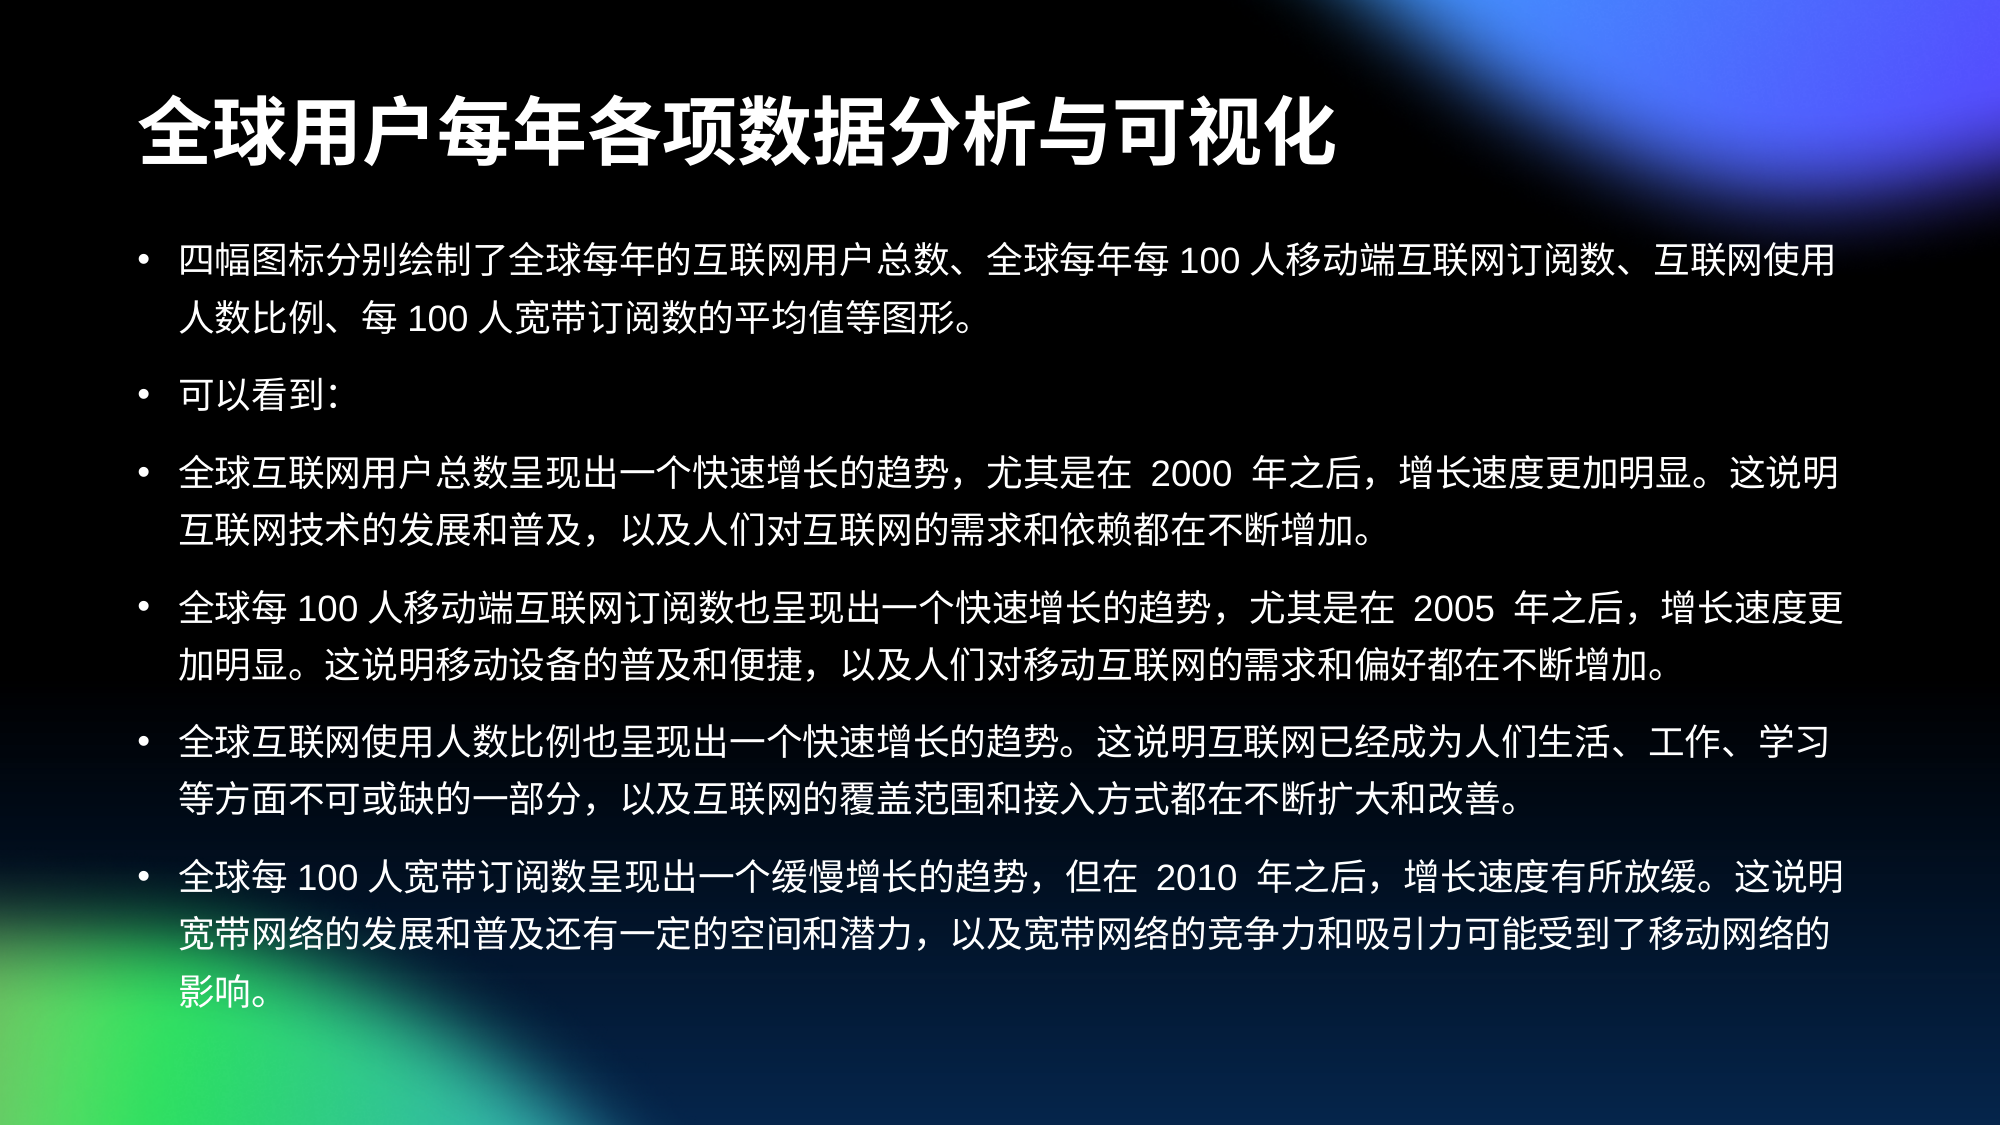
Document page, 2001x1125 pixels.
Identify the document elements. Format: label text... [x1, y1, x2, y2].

list 四幅图标分别绘制了全球每年的互联网用户总数、全球每年每100人移动端互联网订阅数、互联网使用人数比例、每100人宽带订阅数的平均值等图形。 可以看到： 全球互联网用户总数呈现出一个快速增长的趋势，尤其是在 2000 年之后，增长速度更加明显。这说明互联网技术的发展和普及，以及人们对互联网的需求和依赖都在不断增加。 全球每100人移动端互联网订阅数也呈现出一个快速增长的趋势，尤其是在 2005 年之后，增长速度更加明显。这说明移动设备的普及和便捷，以及人们对移动互联网的需求和偏好都在不断增加。 全球互联网使用人数比例也呈现出一个快速增长的趋势。这说明互联网已经成为人们生活、工作、学习等方面不可或缺的一部分，以及互联网的覆盖范围和接入方式都在不断扩大和改善。 全球每100人宽带订阅数呈现出一个缓慢增长的趋势，但在 2010 年之后，增长速度有所放缓。这说明宽带网络的发展和普及还有一定的空间和潜力，以及宽带网络的竞争力和吸引力可能受到了移动网络的影响。 [137, 223, 1863, 1014]
picture [0, 0, 2000, 1125]
title 全球用户每年各项数据分析与可视化 [137, 59, 1863, 201]
